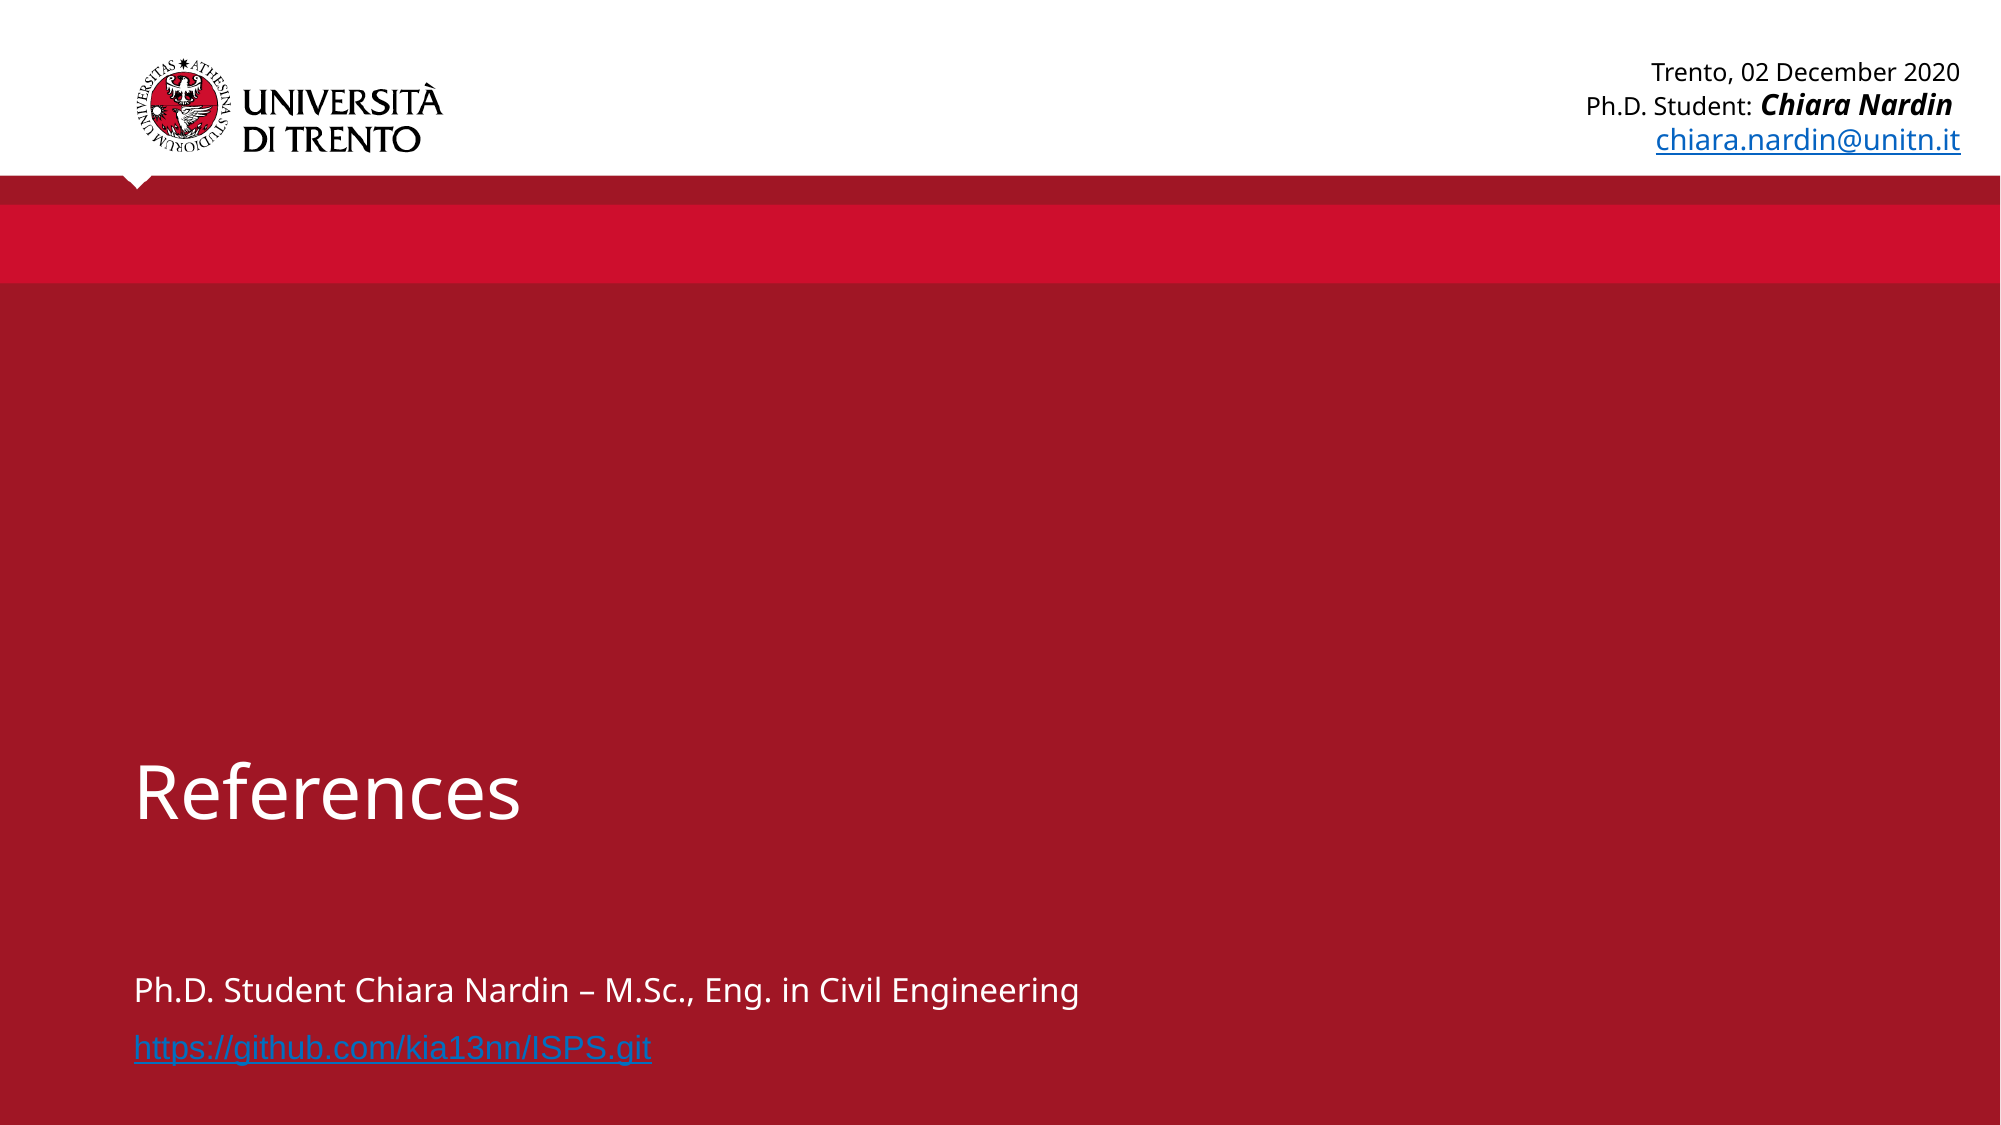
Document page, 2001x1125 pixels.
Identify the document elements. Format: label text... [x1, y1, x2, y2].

list References [0, 583, 2000, 844]
picture [0, 0, 2001, 1125]
list Ph.D. Student Chiara Nardin – M.Sc., Eng. in Civil Engineering [0, 965, 1439, 1017]
text_box https://github.com/kia13nn/ISPS.git [0, 1017, 1439, 1075]
text_box Trento, 02 December 2020 Ph.D. Student: Chiara Nardin chiara.nardin@unitn.it [1401, 48, 1976, 169]
